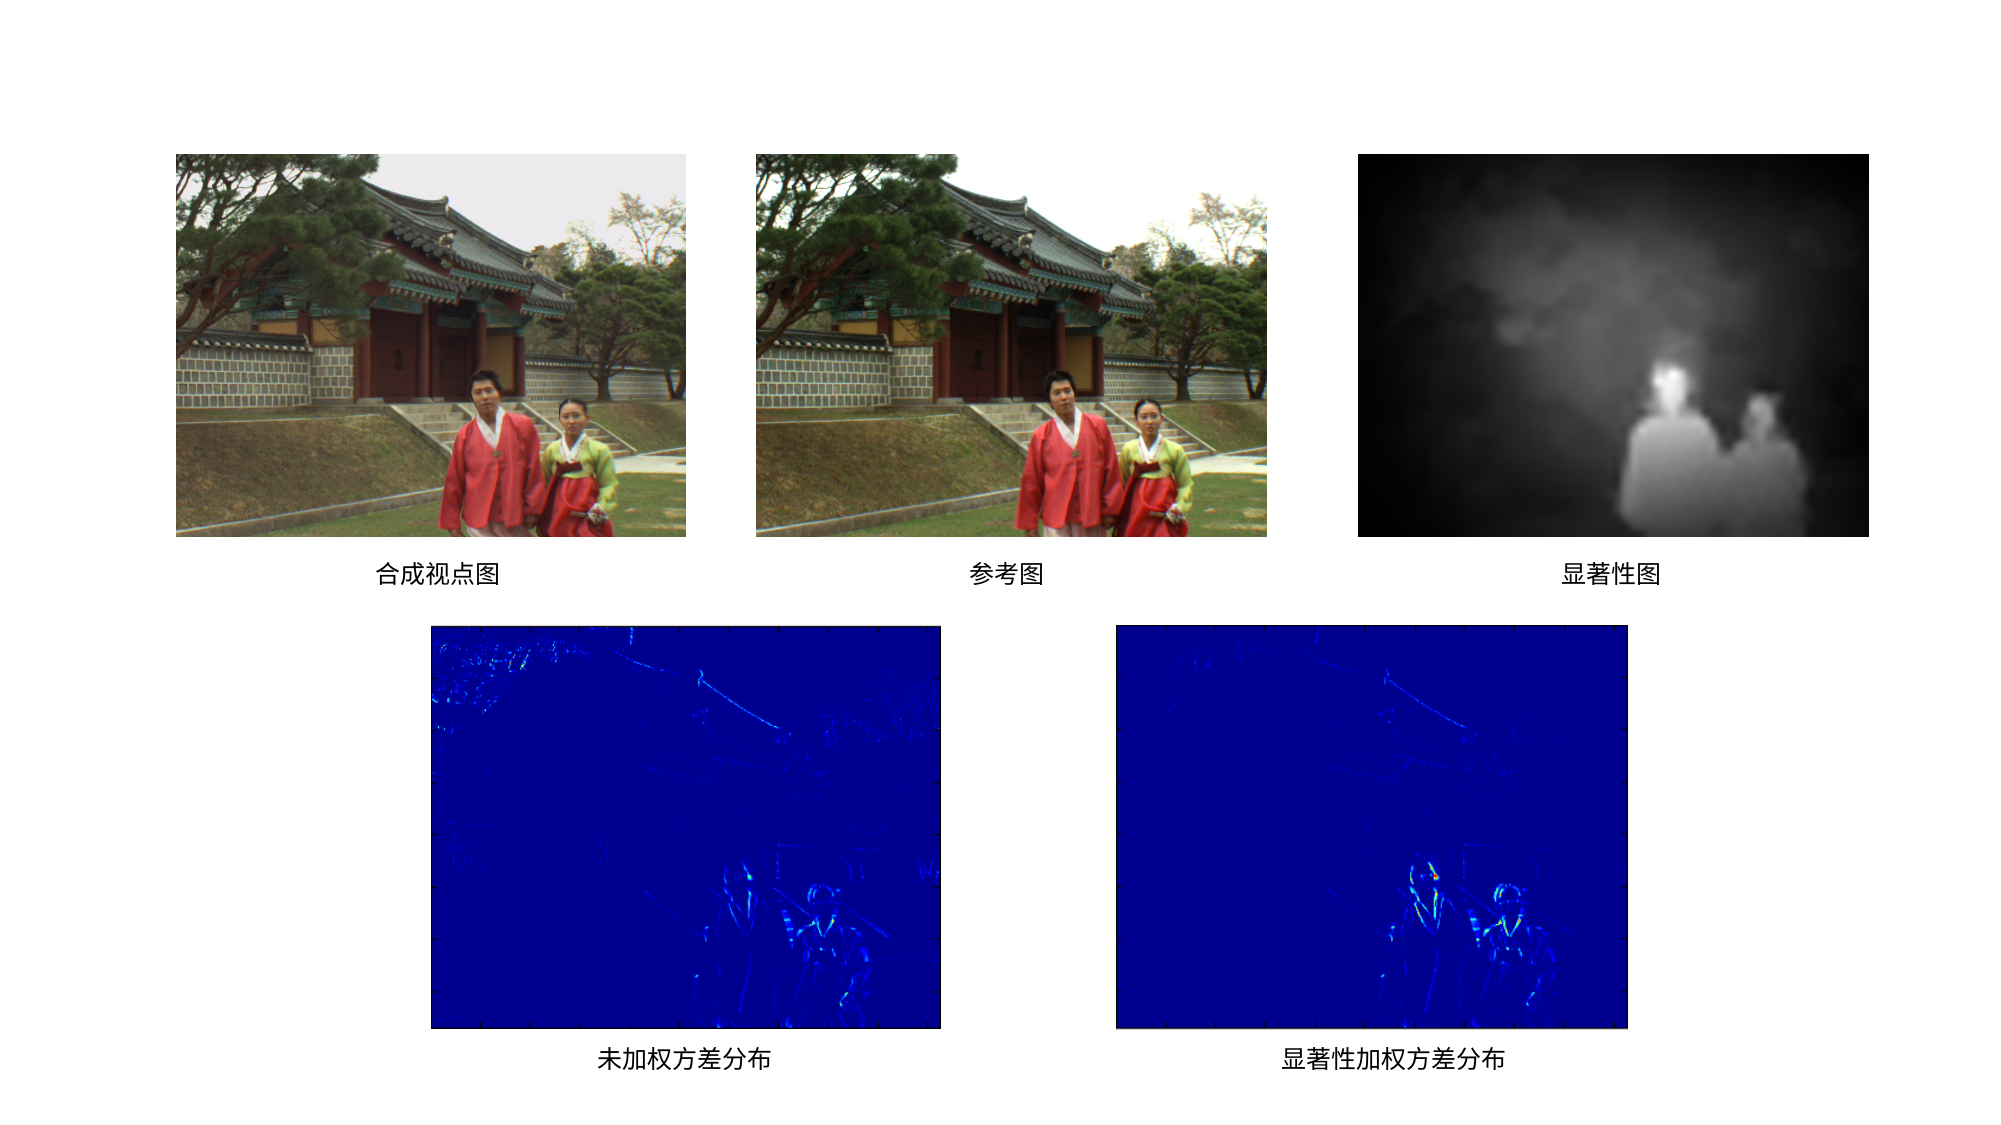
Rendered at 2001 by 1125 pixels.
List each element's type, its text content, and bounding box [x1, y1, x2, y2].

picture [1116, 625, 1628, 1030]
picture [756, 154, 1267, 538]
text_box 显著性加权方差分布 [1266, 1035, 1525, 1081]
text_box 合成视点图 [360, 551, 523, 596]
picture [431, 625, 941, 1030]
text_box 显著性图 [1546, 550, 1709, 596]
text_box 参考图 [955, 550, 1117, 596]
picture [1358, 154, 1869, 538]
picture [176, 154, 687, 538]
text_box 未加权方差分布 [582, 1035, 789, 1081]
